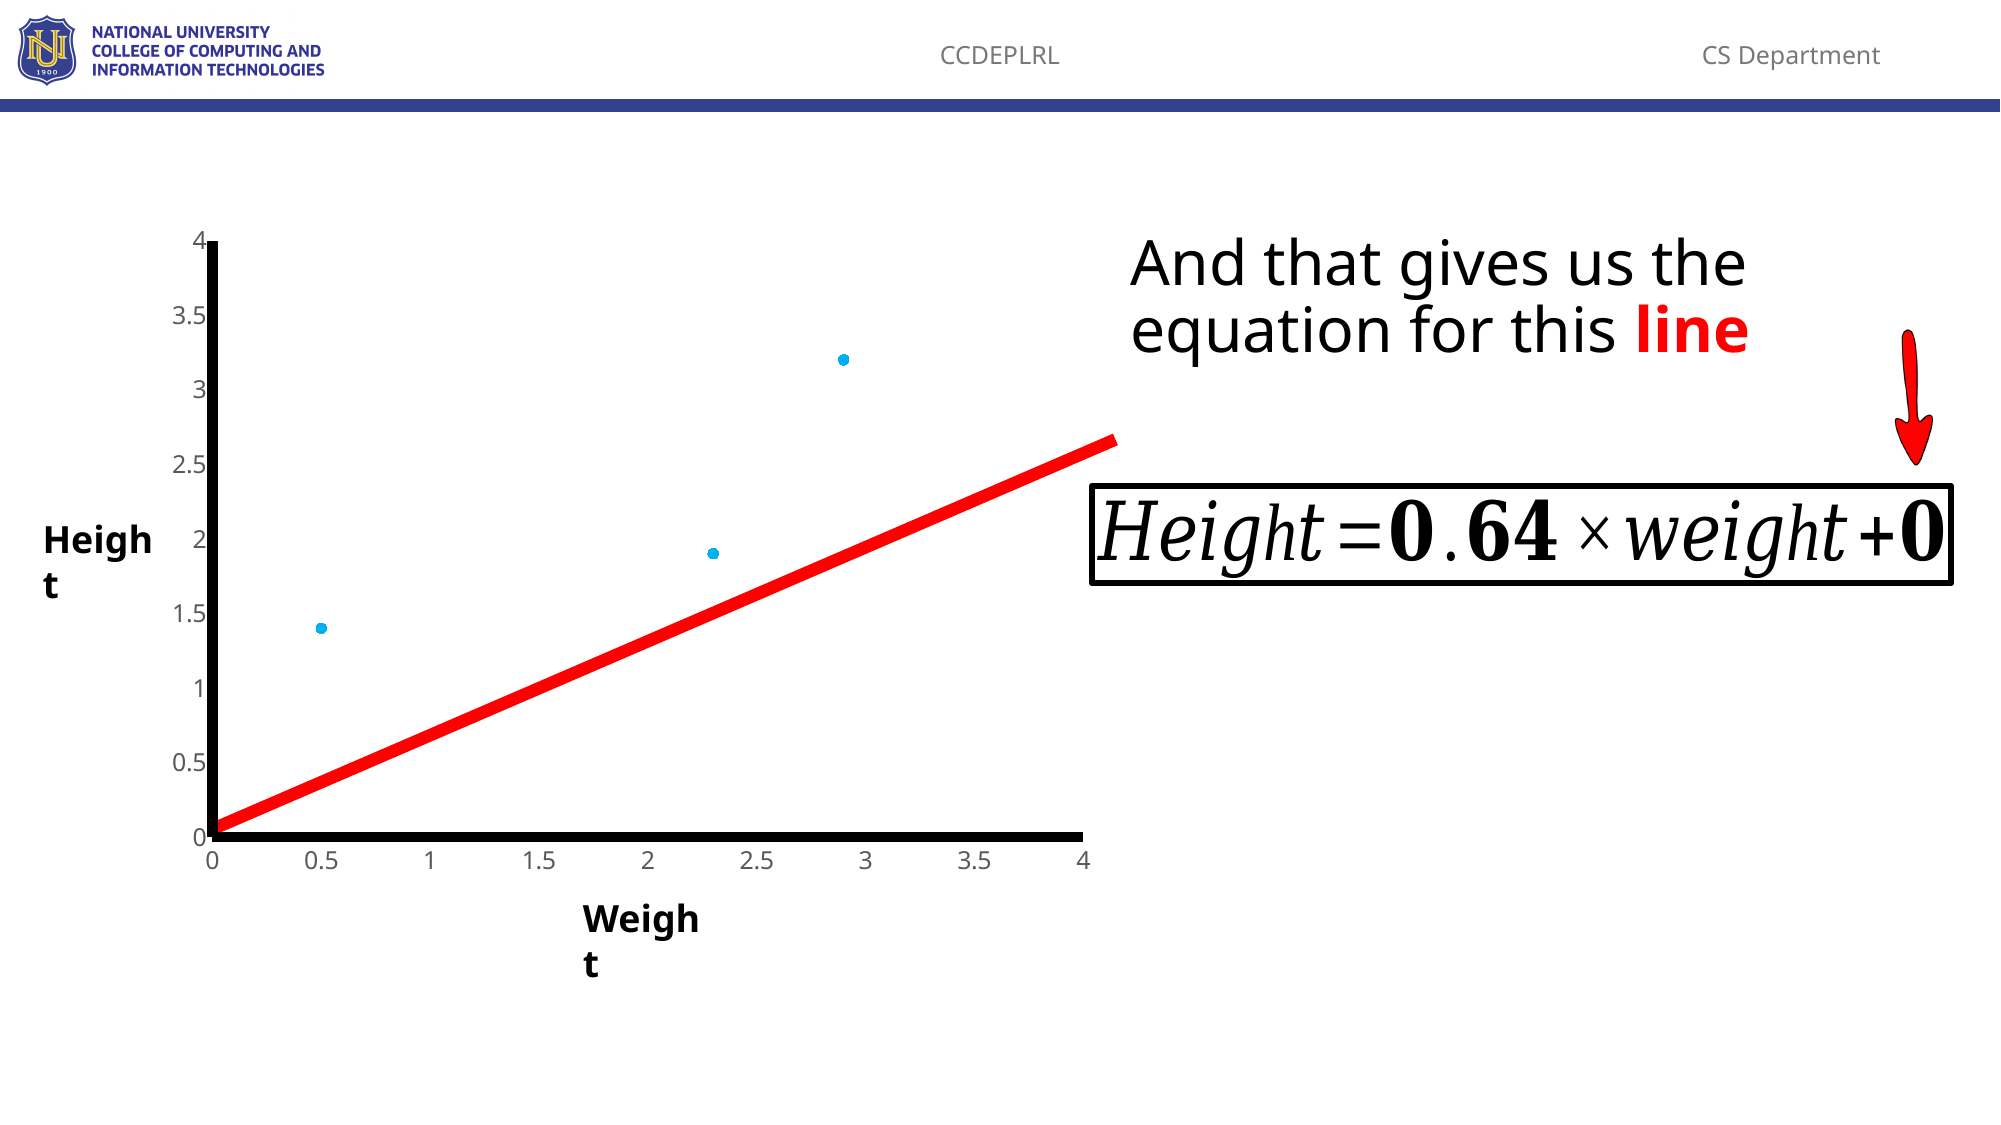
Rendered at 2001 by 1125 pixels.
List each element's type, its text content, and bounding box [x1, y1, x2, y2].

text_box Weight [568, 889, 721, 993]
picture [1822, 311, 2000, 490]
chart [171, 222, 1096, 889]
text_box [1096, 438, 1116, 829]
picture [0, 0, 337, 99]
list And that gives us the equation for this line [1115, 223, 1860, 355]
text_box Height [27, 509, 171, 614]
